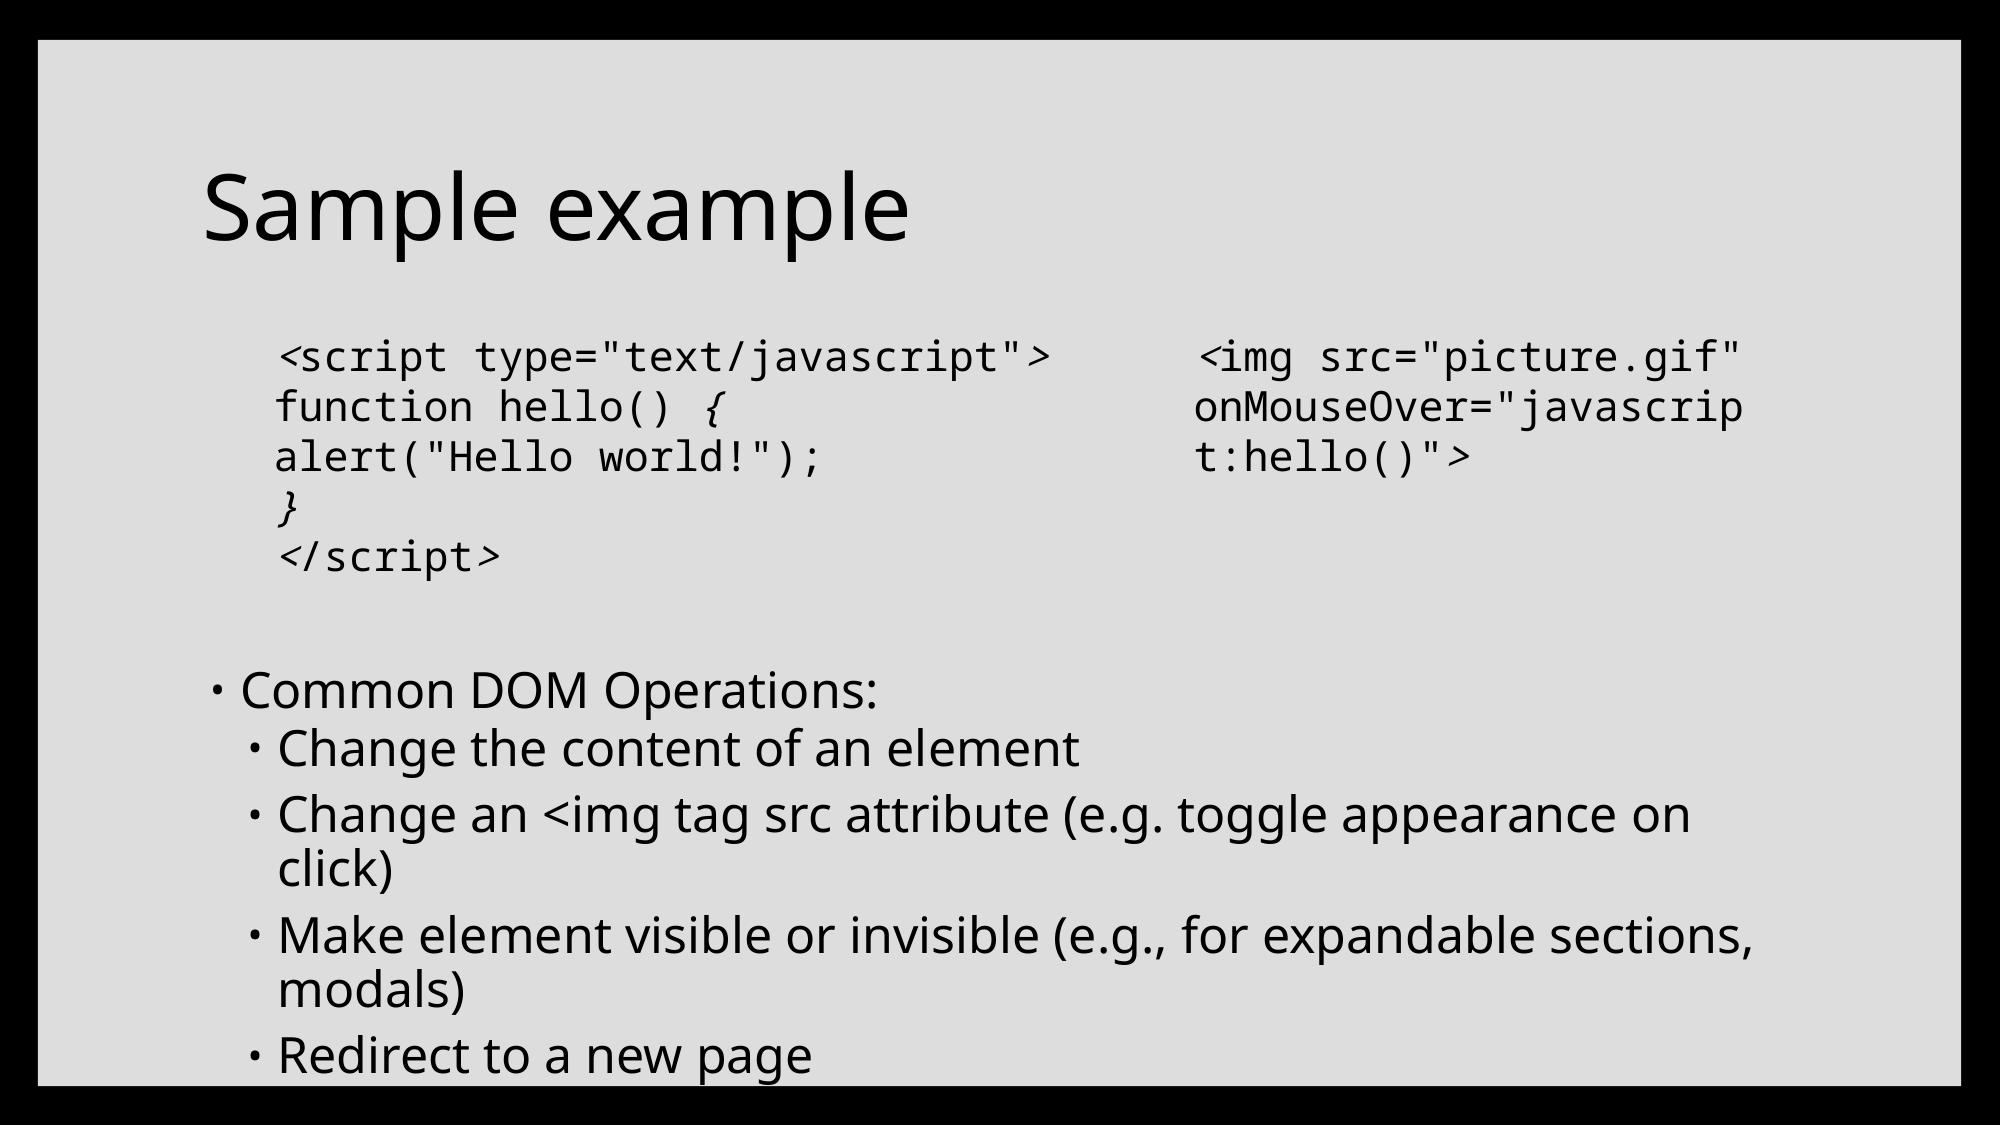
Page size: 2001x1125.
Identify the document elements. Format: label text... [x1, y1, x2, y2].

text_box <img src="picture.gif" onMouseOver="javascript:hello()"> [1178, 322, 1774, 538]
title Sample example [187, 99, 1808, 323]
text_box <script type="text/javascript"> function hello() { alert("Hello world!"); } </script> [258, 322, 1146, 588]
list Common DOM Operations: Change the content of an element Change an <img tag src attribute (e.g. toggle appearance on click) Make element visible or invisible (e.g., for expandable sections, modals) Redirect to a new page Communicate with a user [187, 337, 1808, 1078]
